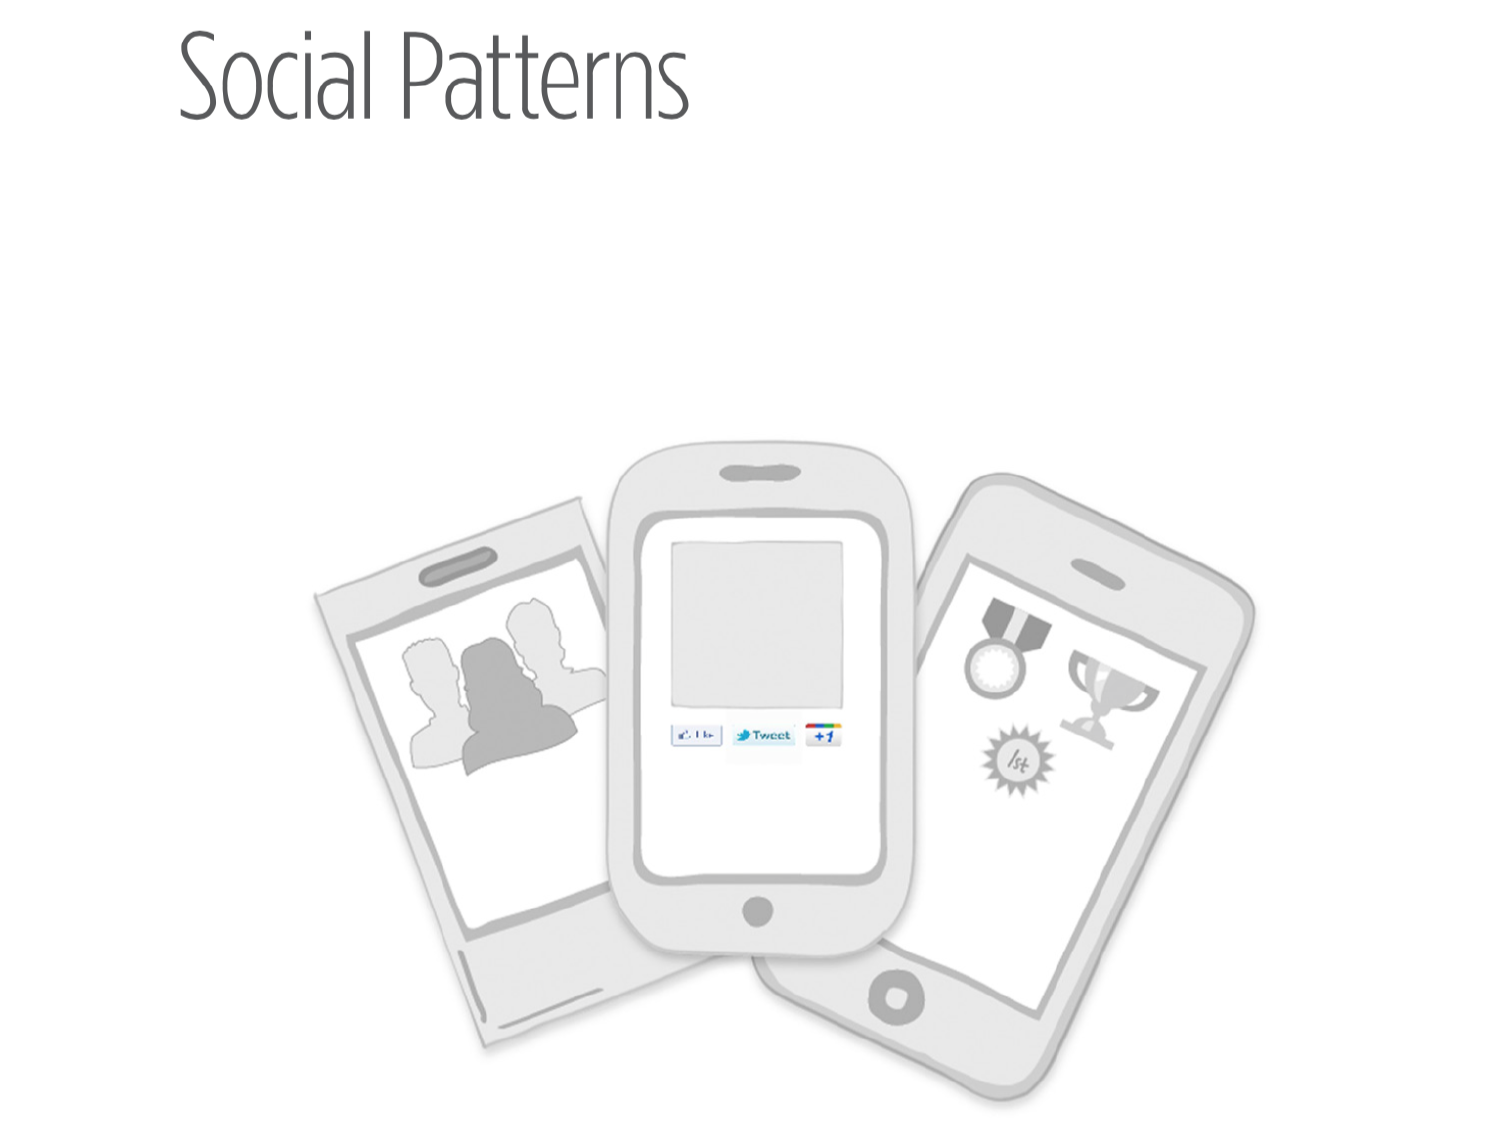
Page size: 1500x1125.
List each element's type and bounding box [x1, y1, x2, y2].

picture [136, 0, 1364, 1125]
